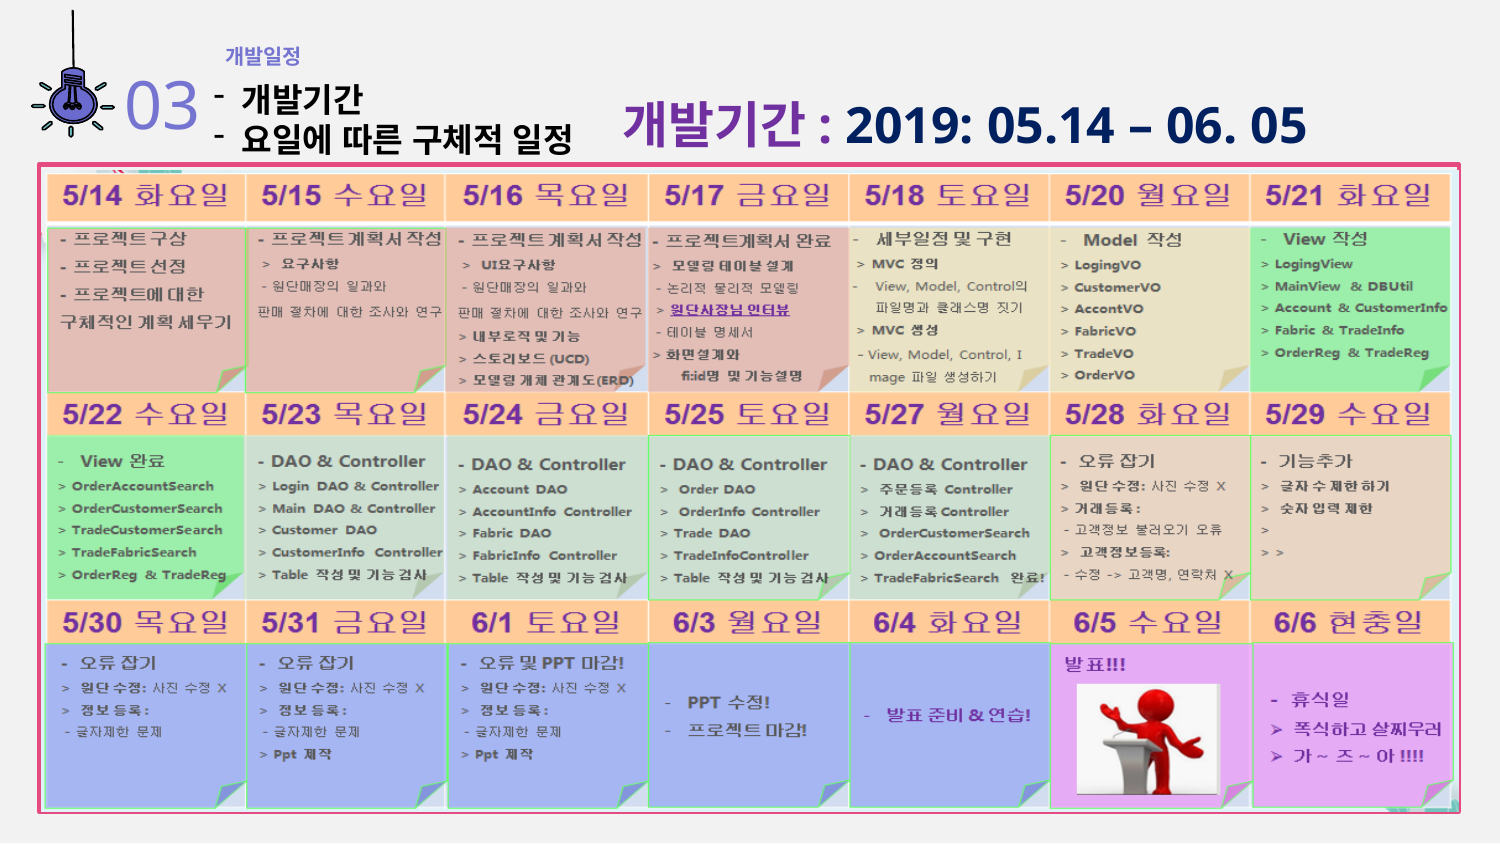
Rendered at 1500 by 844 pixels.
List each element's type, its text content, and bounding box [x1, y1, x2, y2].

text_box 개발기간: 2019: 05.14 – 06. 05 [584, 86, 1459, 162]
text_box [37, 162, 1461, 173]
text_box 03 [122, 62, 204, 143]
picture [41, 170, 1459, 812]
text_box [31, 9, 115, 138]
text_box 개발일정 [225, 43, 550, 69]
text_box 개발기간 요일에 따른 구체적 일정 [213, 79, 680, 160]
